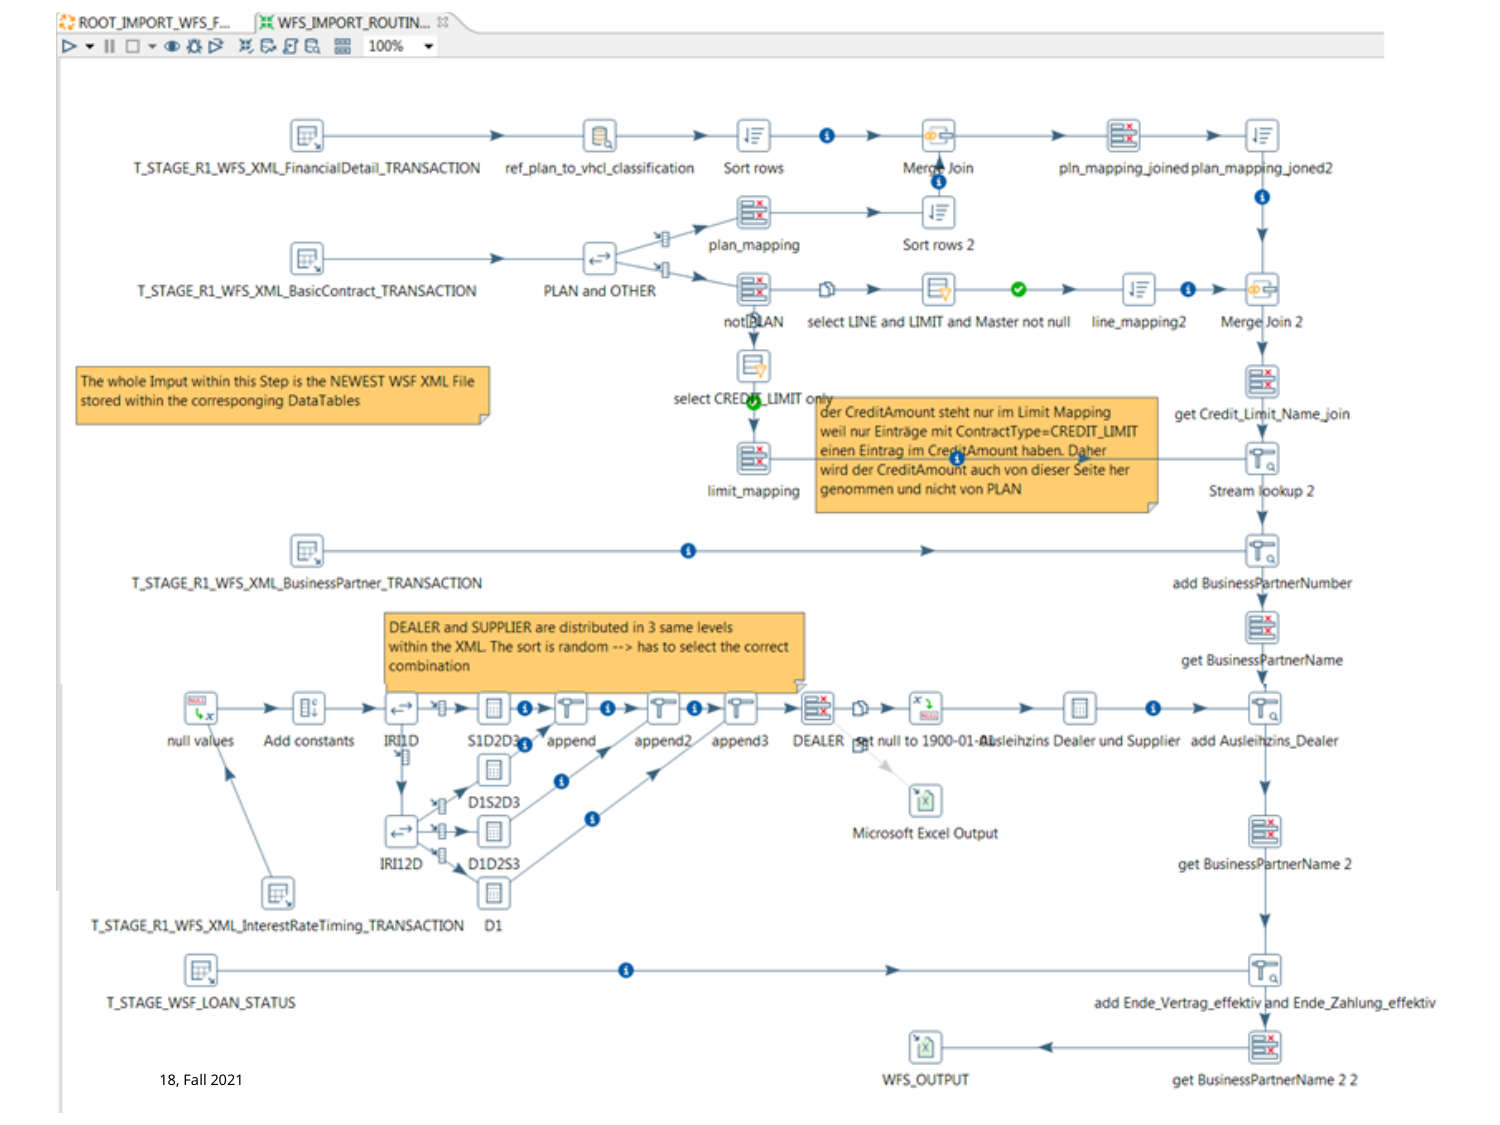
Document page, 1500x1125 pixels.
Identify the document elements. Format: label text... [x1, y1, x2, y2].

picture [56, 12, 1444, 1113]
slide_number ‹#›, Fall 2021 [147, 1058, 1478, 1125]
